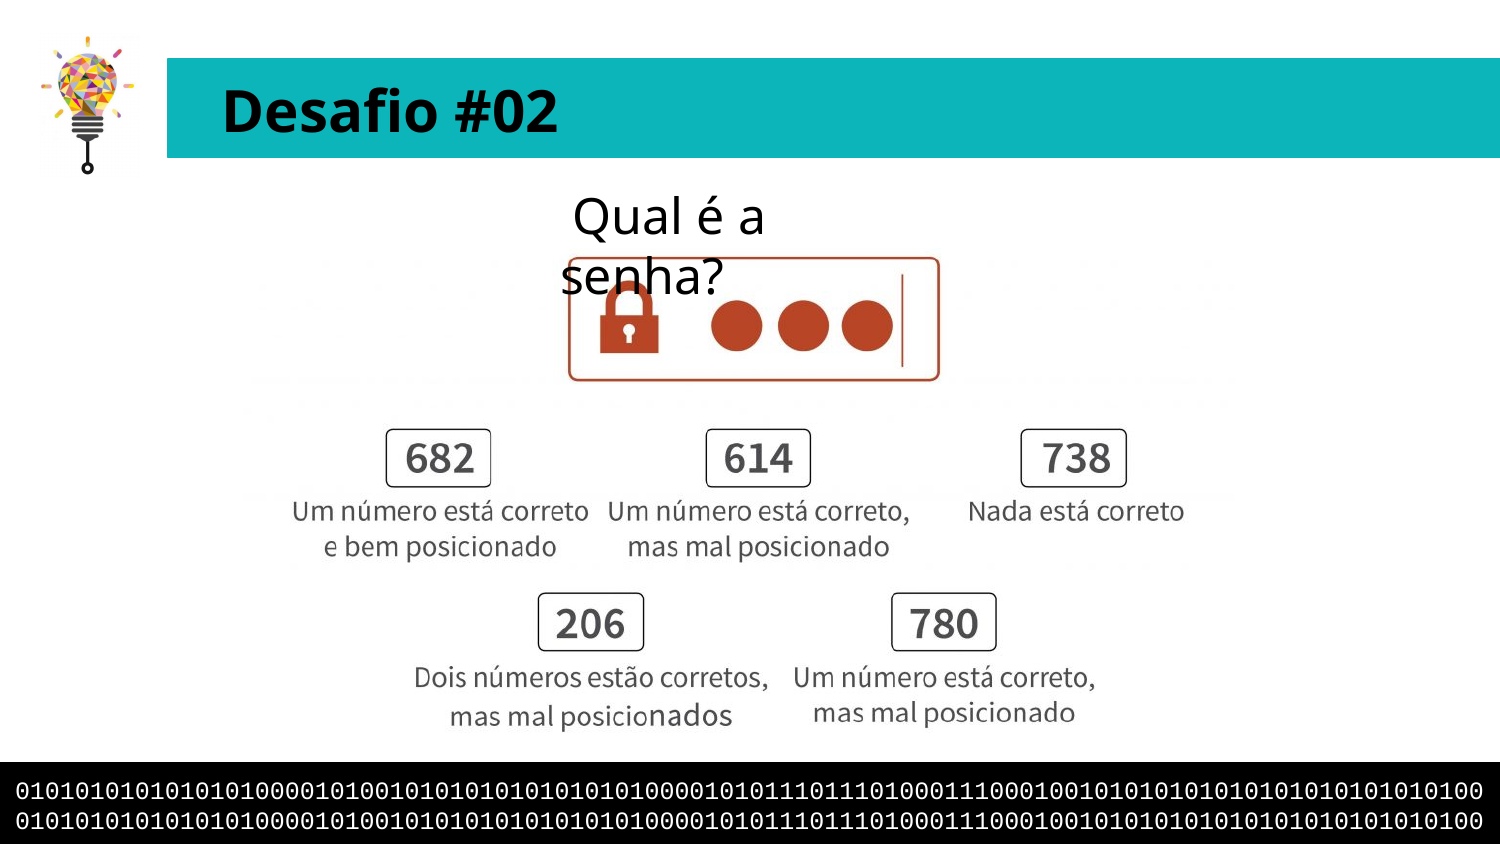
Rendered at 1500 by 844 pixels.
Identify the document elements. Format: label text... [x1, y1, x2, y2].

picture [38, 32, 140, 179]
text_box Qual é a senha? [545, 169, 946, 229]
text_box 0101010101010101000010100101010101010101010000101011101110100011100010010101010101010101010101010001010101010101010000101001010101010101010100001010111011101000111000100101010101010101010101010100 [0, 759, 1500, 841]
title Desafio #02 [206, 58, 1500, 153]
picture [243, 247, 1236, 738]
text_box [167, 58, 1500, 158]
